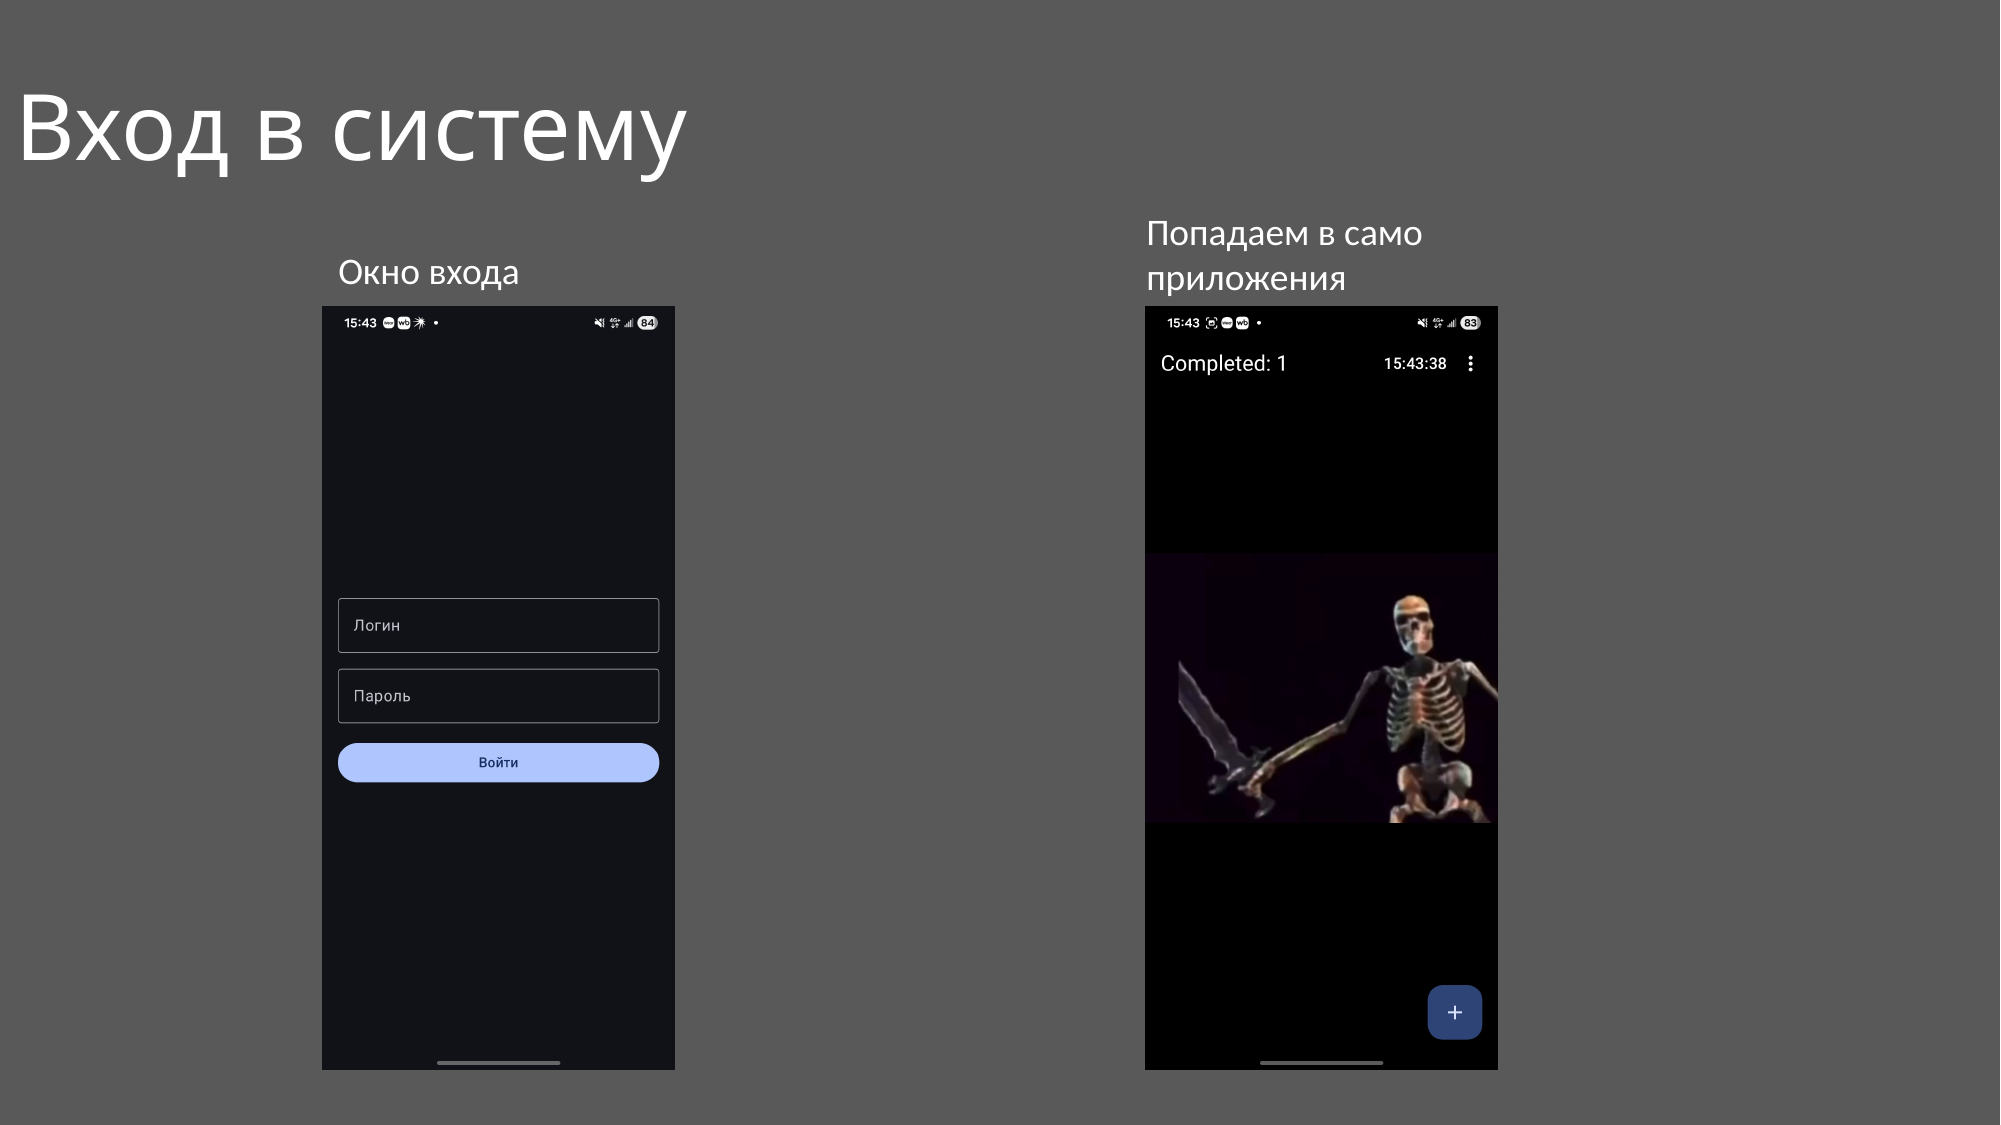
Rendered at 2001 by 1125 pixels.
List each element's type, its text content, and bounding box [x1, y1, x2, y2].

text_box Окно входа [323, 239, 536, 299]
picture [1145, 306, 1498, 1070]
title Вход в систему [0, 21, 852, 240]
text_box Попадаем в само приложения [1131, 200, 1447, 305]
picture [322, 306, 675, 1070]
